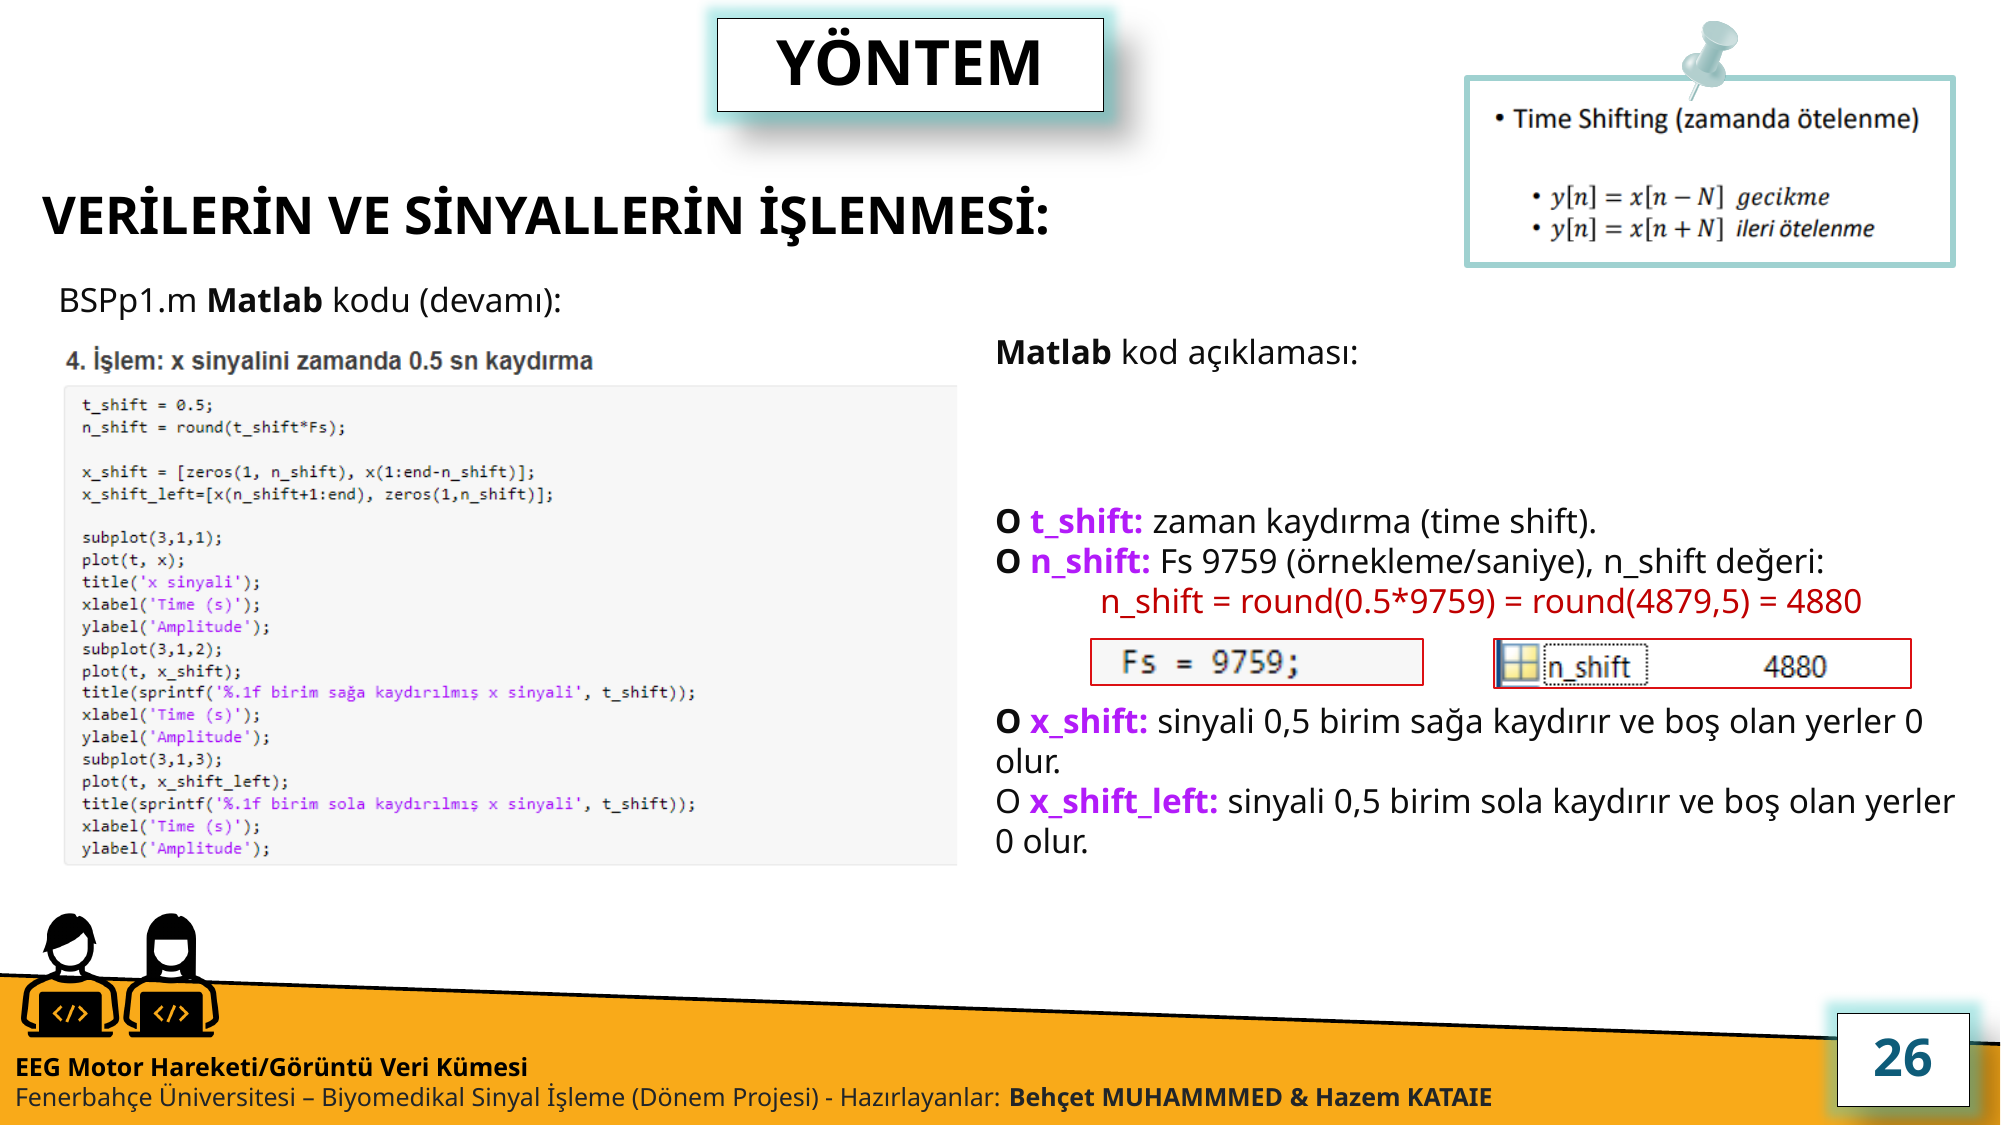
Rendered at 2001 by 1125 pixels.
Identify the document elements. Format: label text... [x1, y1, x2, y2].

text_box Verilerin ve sinyallerin işlenmesi: [27, 171, 1157, 265]
picture [1091, 640, 1422, 685]
text_box yöntem [717, 18, 1104, 112]
picture [43, 333, 958, 884]
text_box Matlab kod açıklaması: [979, 301, 1423, 401]
footer EEG Motor Hareketi/Görüntü Veri Kümesi Fenerbahçe Üniversitesi – Biyomedikal Sinyal İşleme (Dönem Projesi) - Hazırlayanlar: Behçet MUHAMMMED & Hazem KATAIE [0, 1044, 1523, 1118]
picture [1470, 21, 1951, 263]
text_box O t_shift: zaman kaydırma (time shift). O n_shift: Fs 9759 (örnekleme/saniye), n_shift değeri: n_shift = round(0.5*9759) = round(4879,5) = 4880 O x_shift: sinyali 0,5 birim sağa kaydırır ve boş olan yerler 0 olur. O x_shift_left: sinyali 0,5 birim sola kaydırır ve boş olan yerler 0 olur. [980, 493, 1984, 868]
picture [0, 900, 241, 1040]
picture [1495, 640, 1910, 688]
text_box BSPp1.m Matlab kodu (devamı): [42, 265, 646, 349]
text_box 26 [1837, 1013, 1970, 1107]
